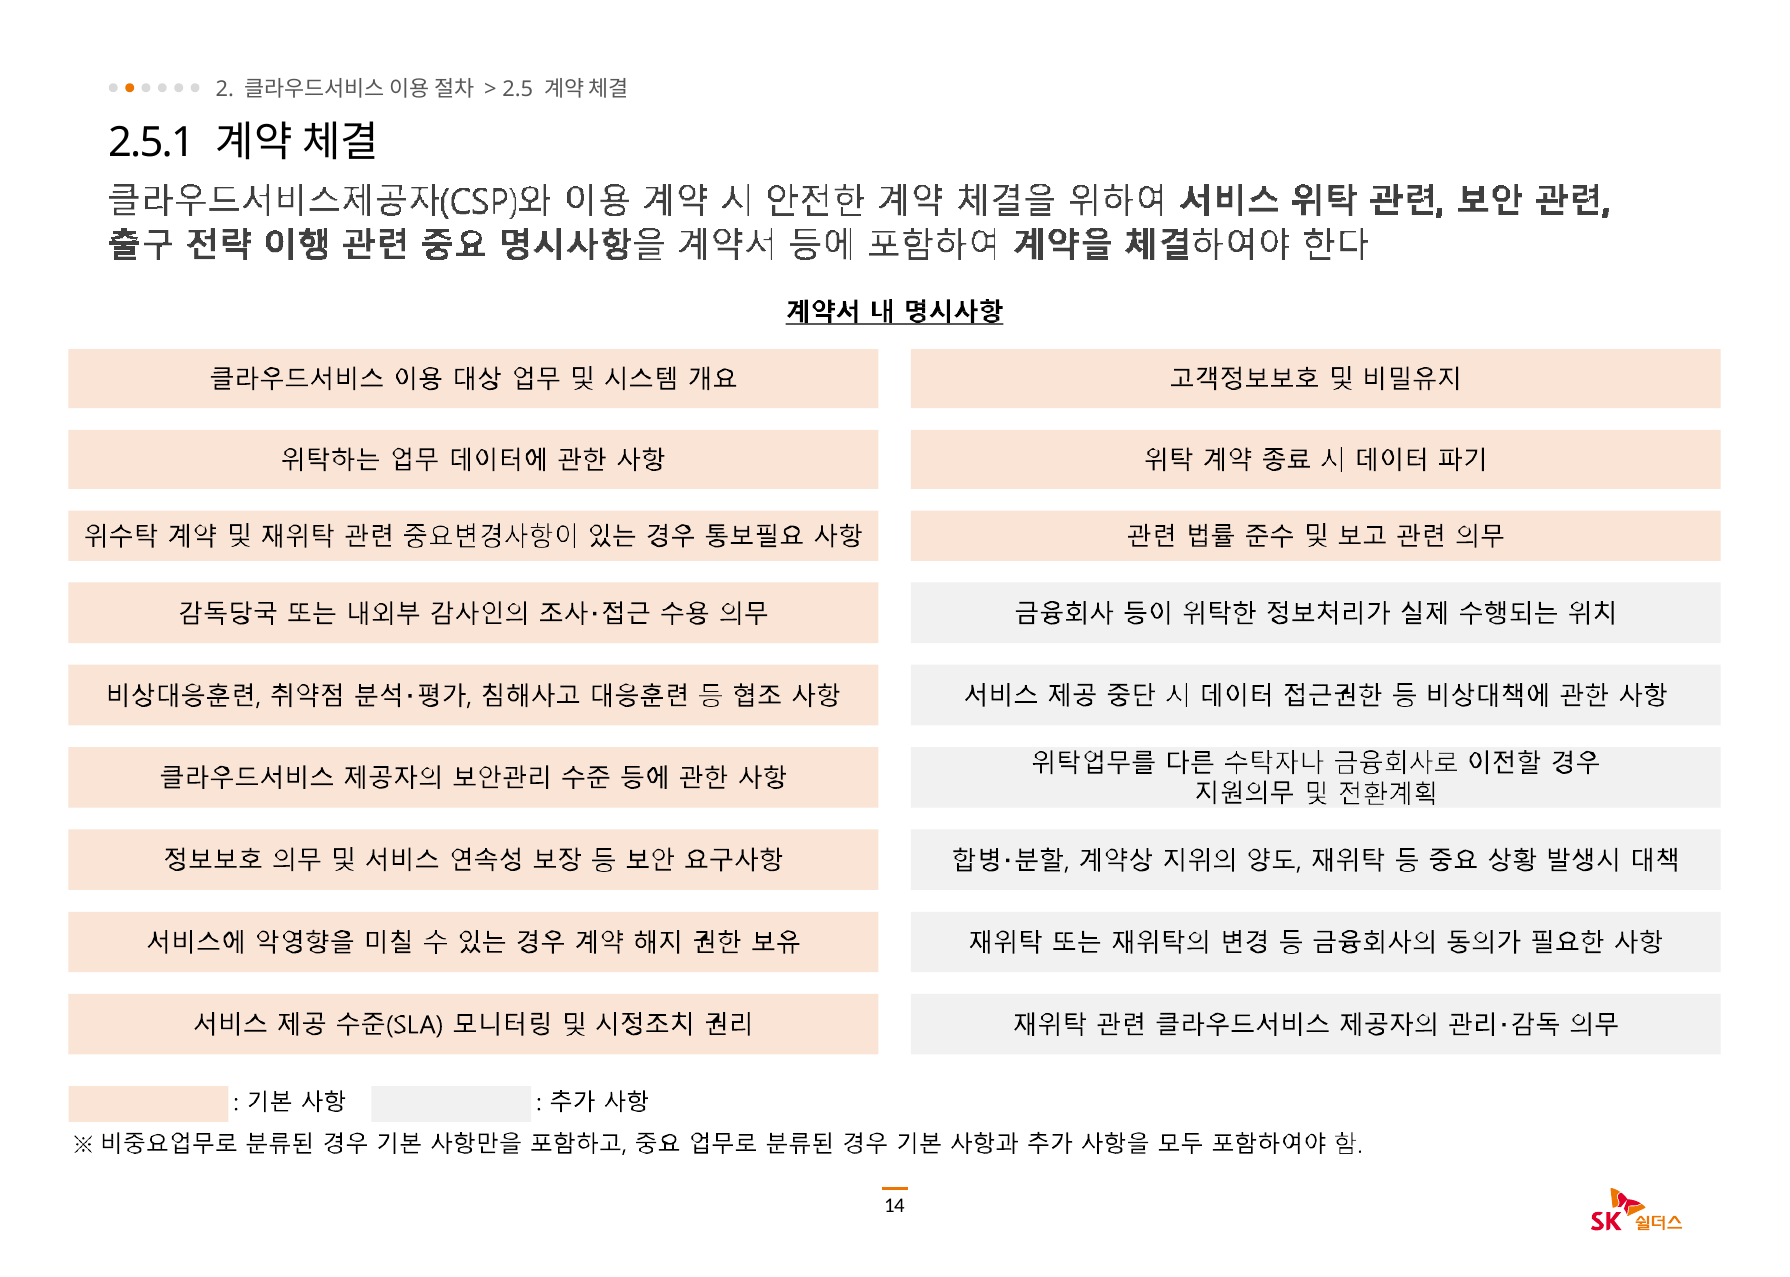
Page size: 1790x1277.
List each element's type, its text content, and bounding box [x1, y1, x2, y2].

text_box [1239, 1132, 1257, 1154]
text_box [691, 1132, 708, 1154]
text_box [478, 1133, 489, 1144]
text_box [378, 1134, 390, 1149]
text_box [246, 1143, 267, 1154]
text_box [273, 1133, 288, 1143]
text_box [551, 1090, 571, 1101]
text_box [324, 1132, 342, 1154]
text_box [171, 1132, 189, 1154]
text_box [457, 1132, 475, 1154]
text_box [592, 1132, 598, 1154]
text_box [910, 582, 1721, 644]
picture [879, 184, 943, 217]
text_box [1066, 1132, 1073, 1154]
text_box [108, 184, 551, 219]
text_box [503, 1145, 518, 1154]
slide_number 10 [877, 1194, 914, 1277]
text_box [500, 1132, 521, 1144]
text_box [502, 227, 664, 261]
text_box [301, 1091, 316, 1107]
picture [1335, 1131, 1362, 1154]
text_box [1128, 1132, 1149, 1144]
text_box [636, 1132, 657, 1154]
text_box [1125, 228, 1290, 261]
picture [422, 229, 485, 261]
text_box [1305, 1133, 1317, 1149]
text_box [531, 1134, 552, 1151]
text_box [766, 1143, 787, 1154]
text_box [193, 1144, 214, 1154]
text_box [789, 1144, 810, 1154]
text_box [910, 829, 1721, 891]
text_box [68, 829, 879, 891]
text_box [1273, 1132, 1280, 1154]
text_box [102, 1133, 114, 1149]
text_box [216, 1134, 237, 1151]
text_box [603, 1134, 618, 1146]
text_box [1051, 1134, 1063, 1149]
text_box [1081, 1133, 1096, 1149]
text_box [248, 1092, 260, 1108]
text_box [869, 1132, 884, 1143]
text_box [1108, 1132, 1126, 1154]
text_box [813, 1132, 831, 1149]
text_box [951, 1133, 965, 1149]
picture [567, 184, 629, 217]
text_box [920, 1132, 941, 1146]
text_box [910, 510, 1721, 562]
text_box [68, 664, 879, 726]
text_box [996, 1132, 1018, 1154]
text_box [124, 83, 151, 93]
text_box [816, 1147, 832, 1154]
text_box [910, 429, 1721, 490]
text_box [269, 1144, 290, 1154]
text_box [68, 993, 879, 1055]
text_box [1259, 1132, 1272, 1149]
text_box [68, 1085, 238, 1123]
text_box [844, 1132, 862, 1154]
picture [73, 1134, 92, 1153]
text_box [793, 1133, 808, 1143]
text_box [600, 1141, 621, 1151]
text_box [68, 911, 879, 973]
picture [644, 184, 708, 217]
text_box [293, 1132, 311, 1149]
text_box [124, 1132, 145, 1154]
text_box [1235, 1132, 1249, 1145]
picture [1069, 184, 1163, 217]
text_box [910, 348, 1721, 409]
picture [108, 227, 172, 261]
text_box [1029, 1131, 1048, 1143]
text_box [910, 993, 1721, 1055]
text_box [296, 1147, 312, 1154]
text_box [349, 1132, 364, 1143]
text_box [712, 1144, 733, 1154]
text_box [923, 1147, 938, 1154]
text_box [174, 83, 184, 93]
picture [869, 228, 996, 261]
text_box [1304, 228, 1375, 261]
text_box [346, 1144, 367, 1154]
picture [790, 228, 852, 261]
text_box [454, 1132, 468, 1145]
text_box [400, 1132, 421, 1146]
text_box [910, 664, 1721, 726]
text_box [550, 1102, 572, 1113]
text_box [910, 911, 1721, 973]
text_box [658, 1133, 680, 1151]
text_box [716, 1133, 730, 1142]
title 2.5.1 계약 체결 [106, 112, 1695, 328]
picture [343, 228, 406, 260]
text_box [554, 1132, 568, 1145]
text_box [910, 746, 1721, 808]
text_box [1536, 184, 1609, 218]
text_box [190, 83, 200, 93]
text_box 2. 클라우드서비스 이용 절차 > 2.5 계약 체결 [213, 72, 662, 101]
text_box [898, 1134, 910, 1149]
text_box [770, 1132, 784, 1142]
text_box [1185, 1133, 1199, 1142]
text_box [271, 1091, 292, 1104]
picture [722, 184, 749, 217]
text_box [1319, 1132, 1326, 1154]
text_box [735, 1134, 756, 1151]
text_box [574, 1092, 586, 1108]
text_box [371, 1085, 541, 1123]
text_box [68, 510, 879, 562]
text_box [1283, 1132, 1300, 1154]
text_box [977, 1132, 995, 1154]
text_box [1158, 1134, 1179, 1151]
text_box [1131, 1145, 1146, 1154]
text_box [558, 1132, 575, 1154]
text_box [196, 1133, 211, 1142]
text_box [446, 1132, 453, 1154]
picture [679, 228, 772, 261]
text_box [866, 1144, 887, 1154]
text_box [1181, 1144, 1202, 1154]
picture [186, 228, 251, 261]
text_box [604, 1091, 619, 1107]
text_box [68, 582, 879, 644]
text_box [1105, 1132, 1118, 1145]
picture [1292, 184, 1357, 217]
text_box [157, 83, 167, 93]
picture [1180, 184, 1278, 217]
picture [266, 228, 327, 261]
text_box [250, 1132, 264, 1142]
text_box [1212, 1134, 1233, 1151]
text_box [577, 1132, 591, 1149]
text_box [1028, 1144, 1049, 1154]
text_box [325, 1090, 346, 1112]
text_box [68, 746, 879, 808]
text_box [147, 1133, 168, 1151]
text_box [481, 1146, 496, 1154]
picture [1458, 184, 1523, 216]
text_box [785, 298, 1004, 325]
text_box [403, 1147, 418, 1154]
picture [1013, 228, 1111, 261]
text_box [492, 1132, 498, 1149]
text_box [974, 1132, 988, 1145]
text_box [68, 429, 879, 490]
picture [768, 184, 864, 216]
text_box [431, 1133, 445, 1149]
picture [957, 184, 1054, 217]
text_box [1370, 184, 1443, 218]
text_box [966, 1132, 972, 1154]
text_box [627, 1090, 648, 1112]
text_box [68, 348, 879, 409]
